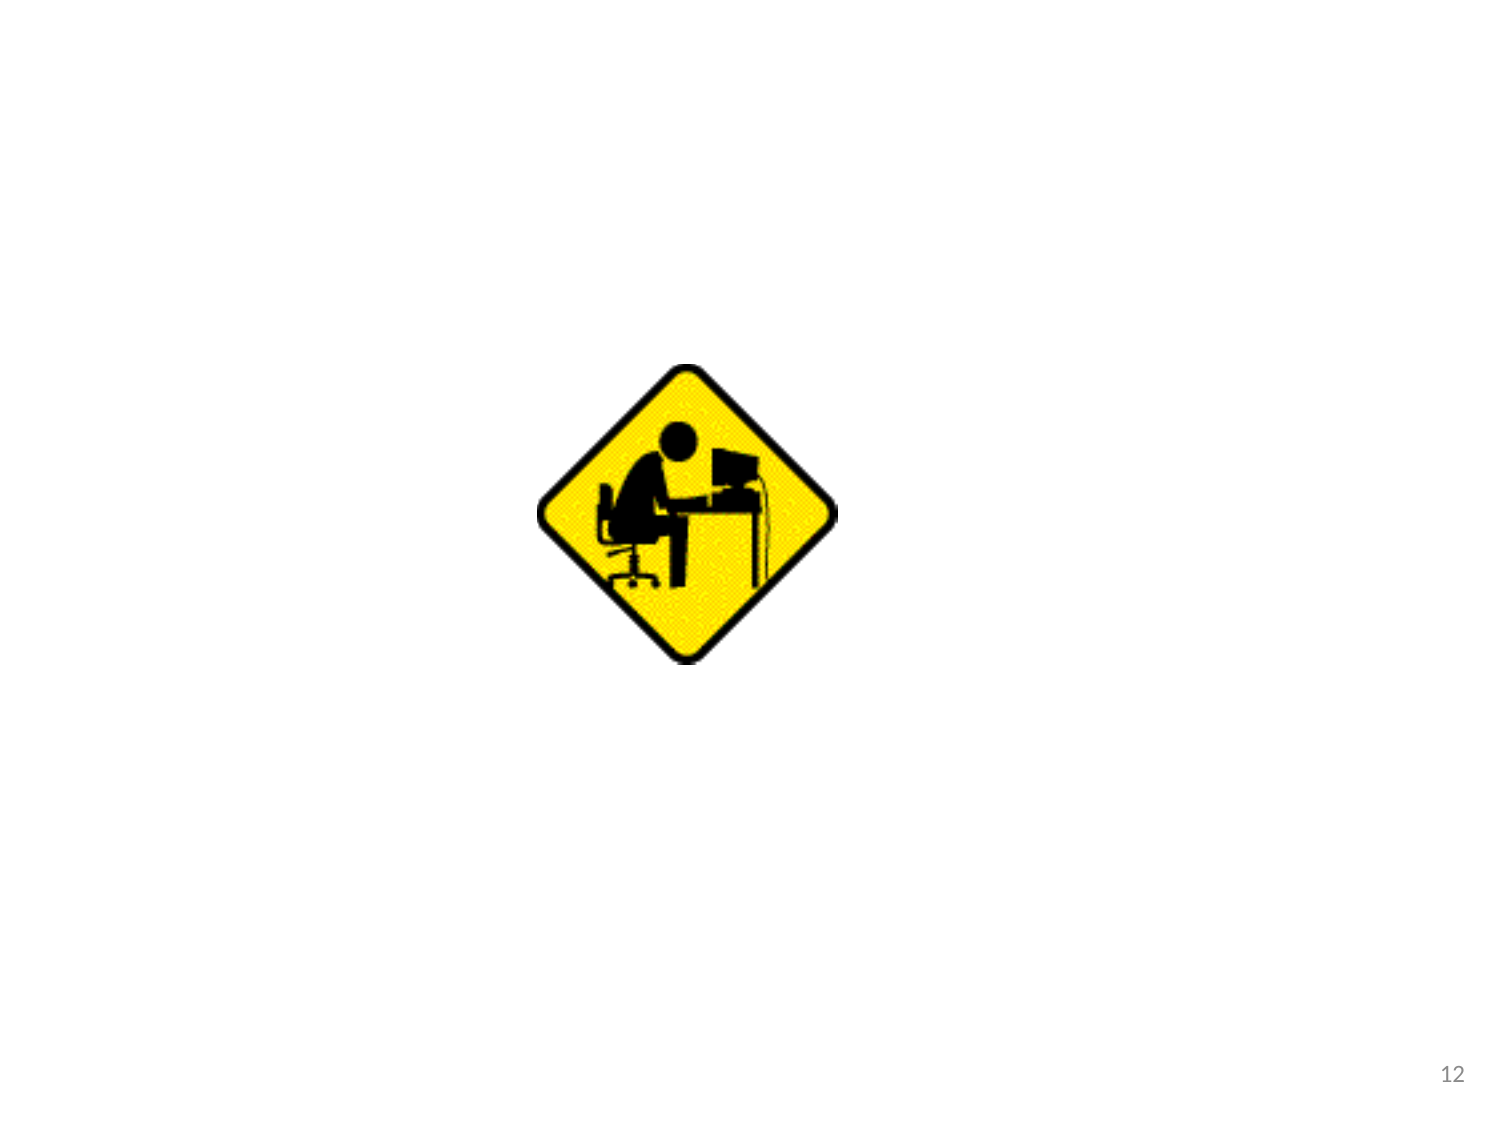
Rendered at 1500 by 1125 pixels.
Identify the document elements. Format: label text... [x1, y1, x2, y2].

picture [537, 364, 838, 665]
slide_number 12 [1130, 1042, 1481, 1103]
